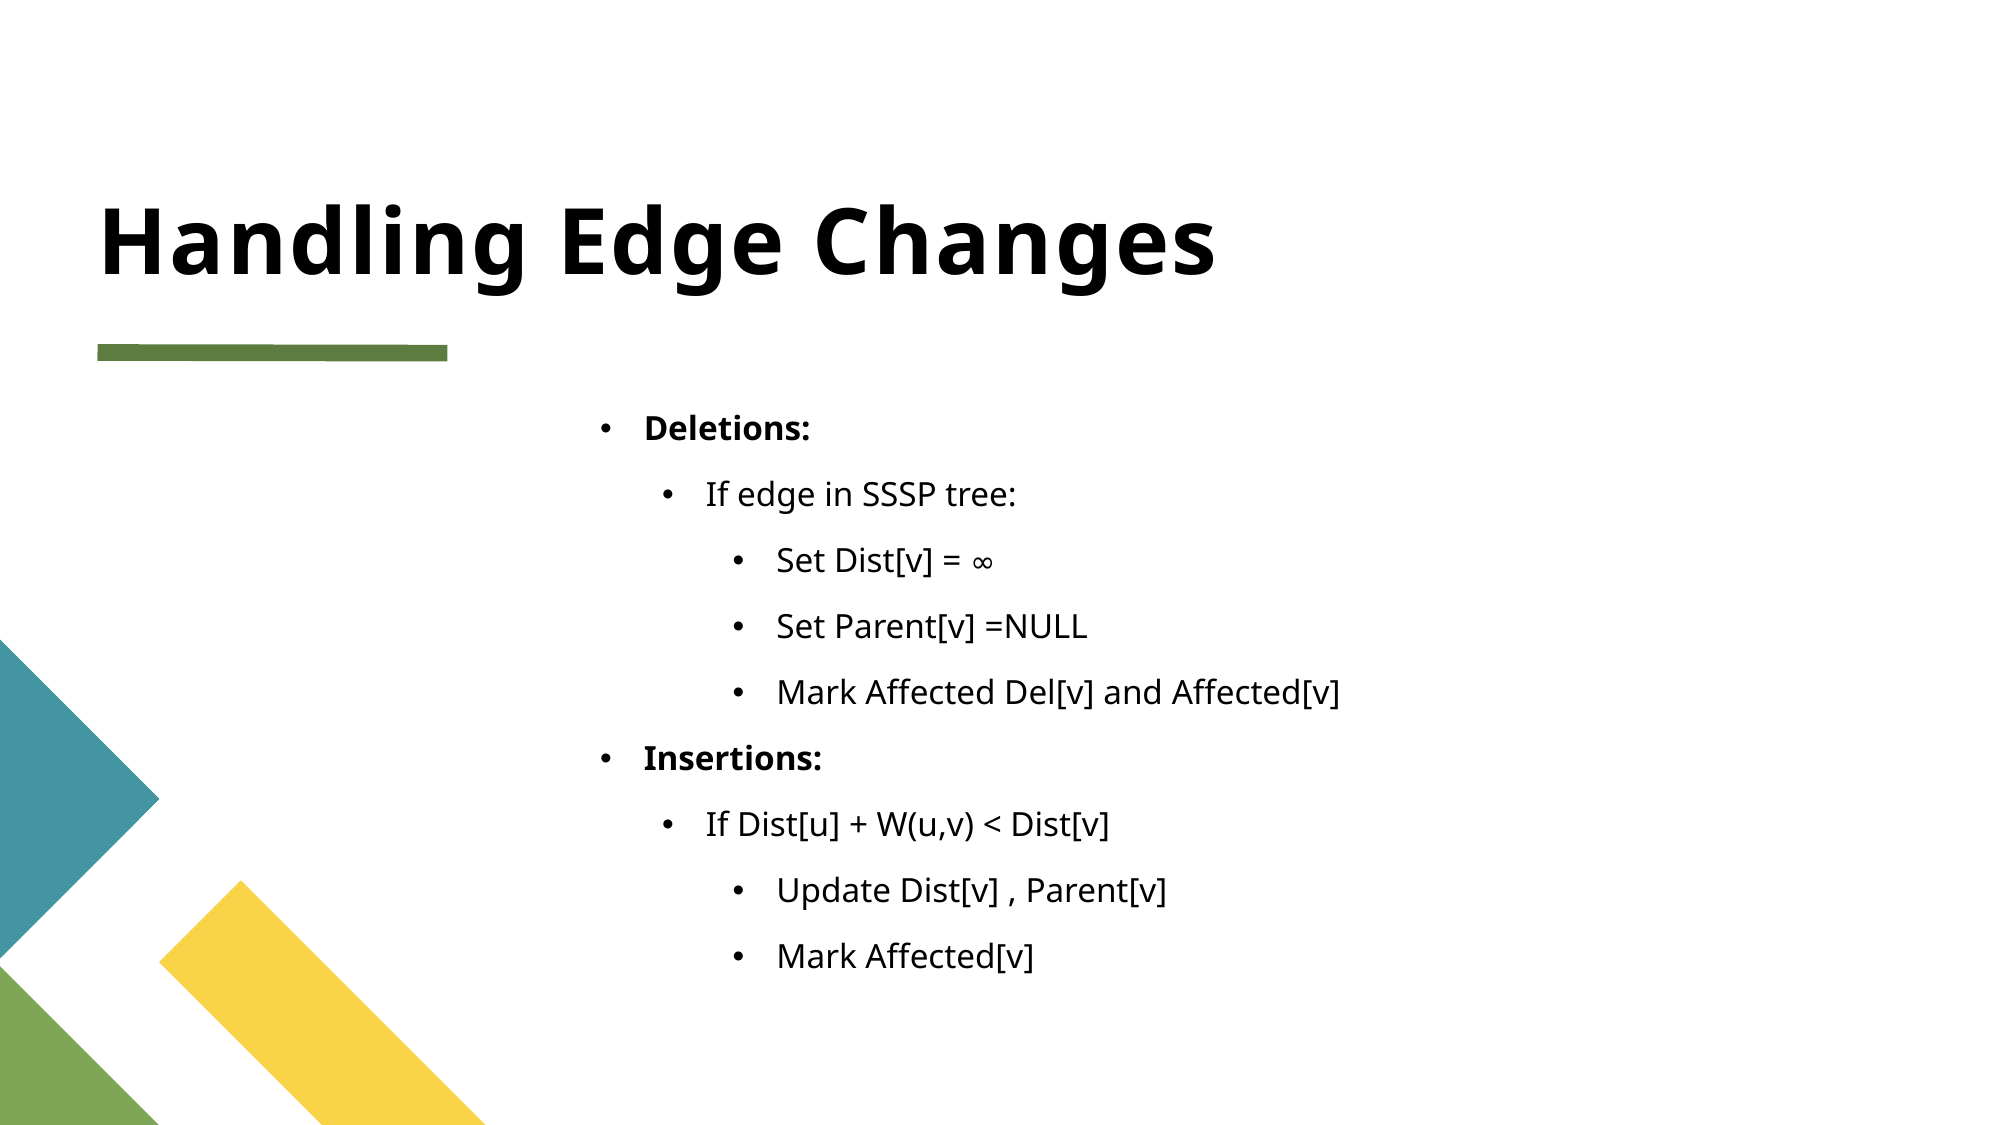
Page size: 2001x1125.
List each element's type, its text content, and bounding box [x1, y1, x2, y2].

title Handling Edge Changes [97, 16, 1882, 293]
list Deletions: If edge in SSSP tree: Set Dist[v] = ∞ Set Parent[v] =NULL Mark Affected Del[v] and Affected[v] Insertions: If Dist[u] + W(u,v) < Dist[v] Update Dist[v] , Parent[v] Mark Affected[v] [600, 374, 1882, 982]
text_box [0, 639, 486, 1125]
